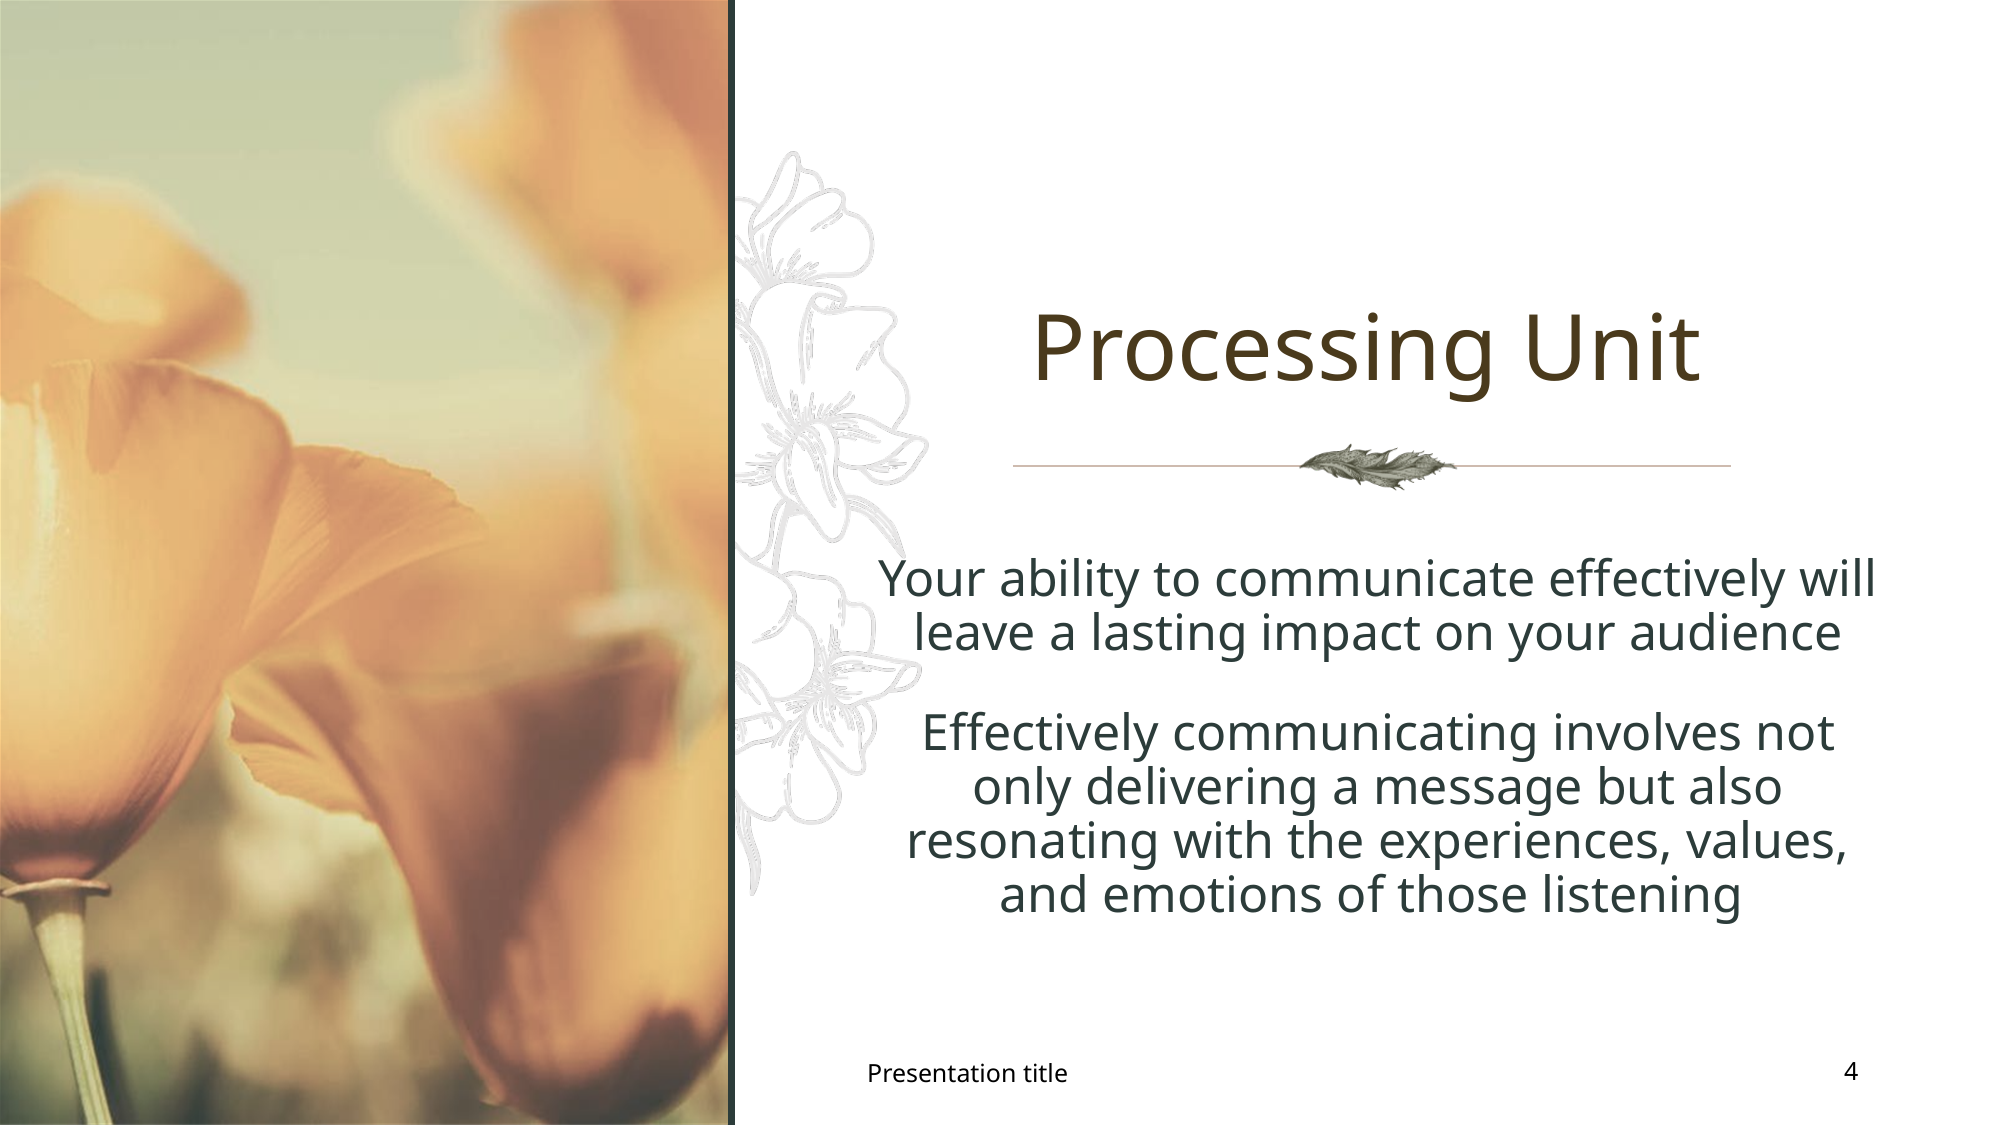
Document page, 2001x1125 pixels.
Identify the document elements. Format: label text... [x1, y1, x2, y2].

footer Presentation title [851, 1042, 1527, 1103]
picture [0, 0, 728, 1125]
slide_number 4 [1744, 1042, 1874, 1103]
title Processing Unit [851, 91, 1905, 408]
picture [1298, 443, 1458, 491]
list Your ability to communicate effectively will leave a lasting impact on your audience Effectively communicating involves not only delivering a message but also resonating with the experiences, values, and emotions of those listening [851, 546, 1905, 947]
picture [735, 132, 971, 947]
